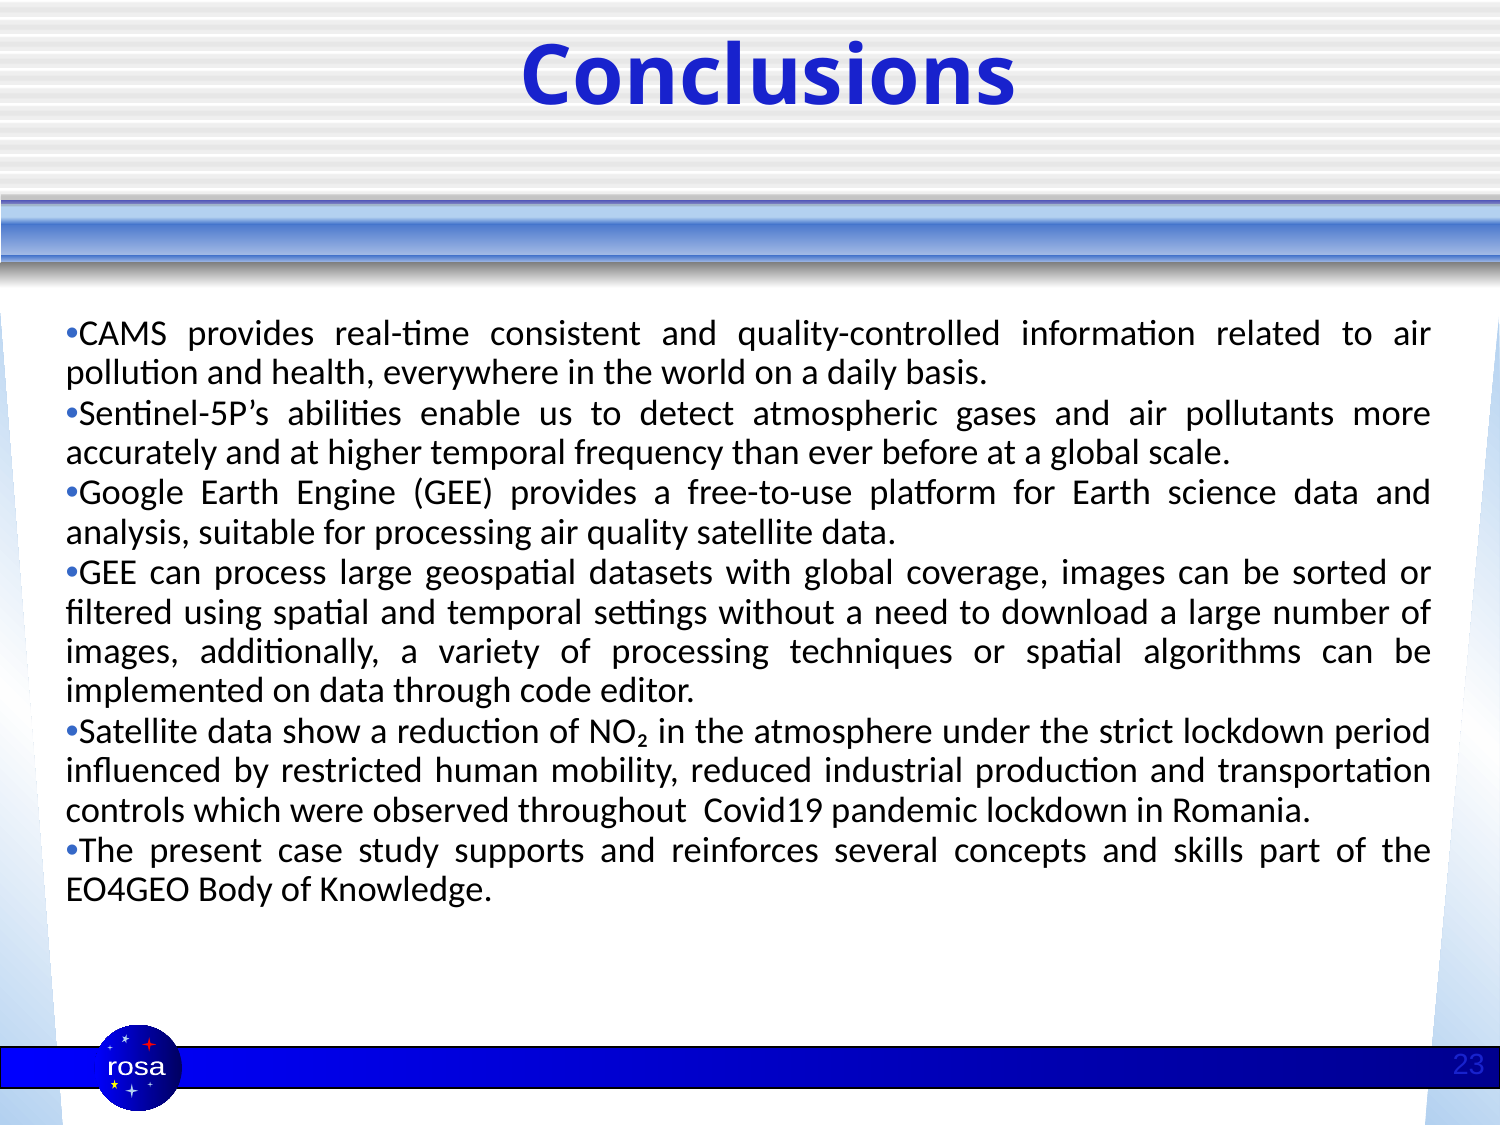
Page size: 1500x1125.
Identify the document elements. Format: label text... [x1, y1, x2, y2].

text_box ‹#› [1424, 1037, 1500, 1125]
title Conclusions [37, 0, 1500, 157]
text_box •CAMS provides real-time consistent and quality-controlled information related to air pollution and health, everywhere in the world on a daily basis. •Sentinel-5P’s abilities enable us to detect atmospheric gases and air pollutants more accurately and at higher temporal frequency than ever before at a global scale. •Google Earth Engine (GEE) provides a free-to-use platform for Earth science data and analysis, suitable for processing air quality satellite data. •GEE can process large geospatial datasets with global coverage, images can be sorted or filtered using spatial and temporal settings without a need to download a large number of images, additionally, a variety of processing techniques or spatial algorithms can be implemented on data through code editor. •Satellite data show a reduction of NO₂ in the atmosphere under the strict lockdown period influenced by restricted human mobility, reduced industrial production and transportation controls which were observed throughout Covid19 pandemic lockdown in Romania. •The present case study supports and reinforces several concepts and skills part of the EO4GEO Body of Knowledge. [50, 298, 1450, 925]
picture [0, 0, 1500, 194]
